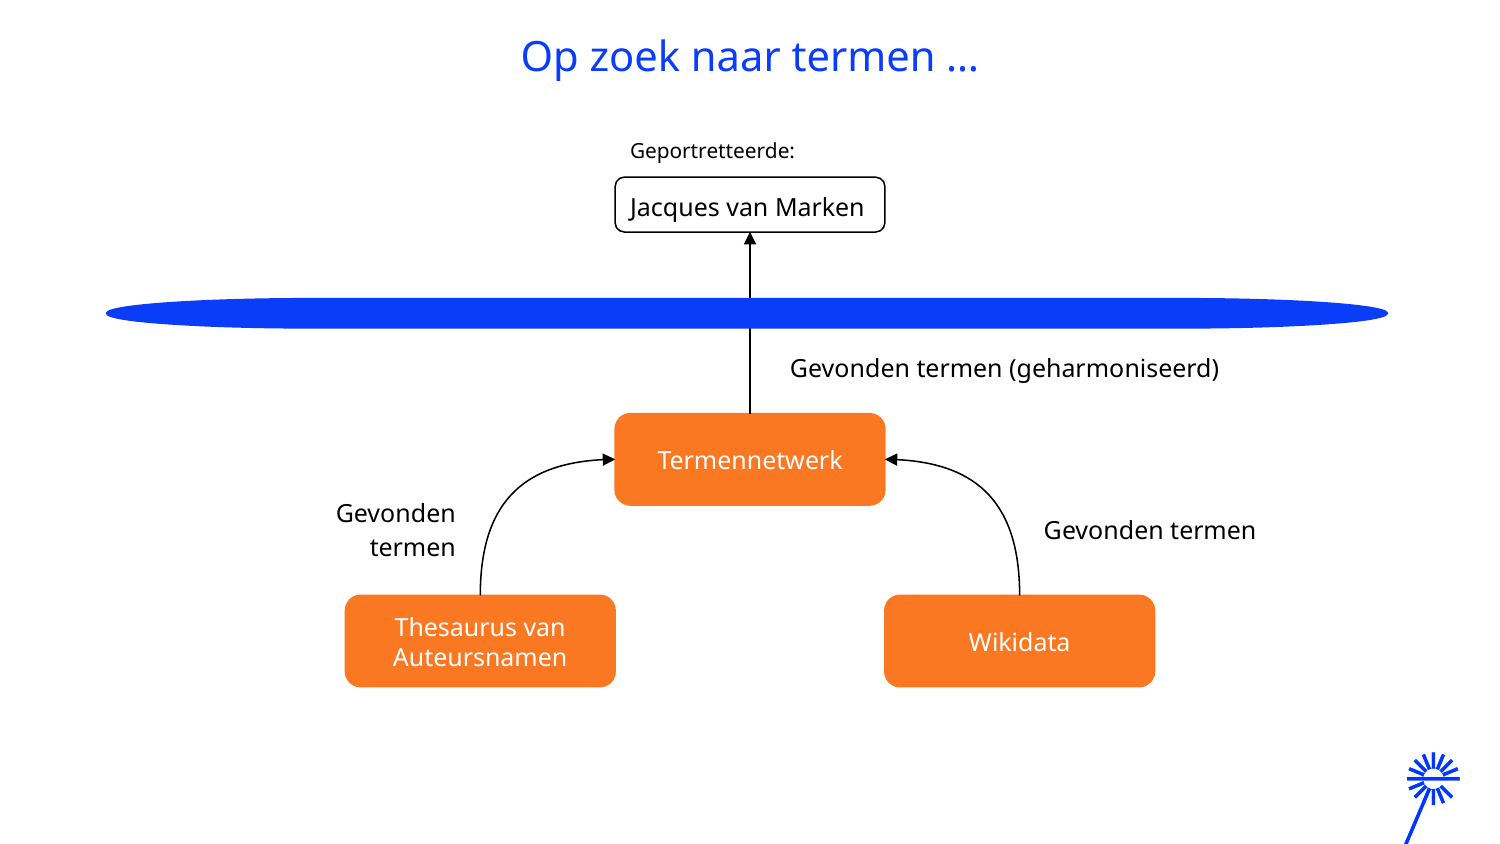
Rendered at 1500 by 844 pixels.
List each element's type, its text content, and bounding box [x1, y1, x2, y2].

title Op zoek naar termen … [0, 0, 1500, 102]
text_box Thesaurus van Auteursnamen [345, 595, 616, 687]
text_box Gevonden termen [1028, 503, 1310, 551]
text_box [480, 459, 616, 596]
picture [1387, 744, 1469, 844]
text_box [617, 229, 883, 233]
text_box [617, 177, 883, 181]
text_box Wikidata [884, 595, 1155, 687]
text_box [106, 298, 745, 328]
text_box Geportretteerde: [615, 124, 885, 172]
text_box Gevonden termen (geharmoniseerd) [774, 328, 1401, 403]
text_box [754, 298, 1388, 328]
text_box Termennetwerk [615, 413, 885, 506]
text_box Jacques van Marken [615, 181, 885, 229]
text_box Gevonden termen [230, 503, 471, 551]
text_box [884, 459, 1020, 596]
